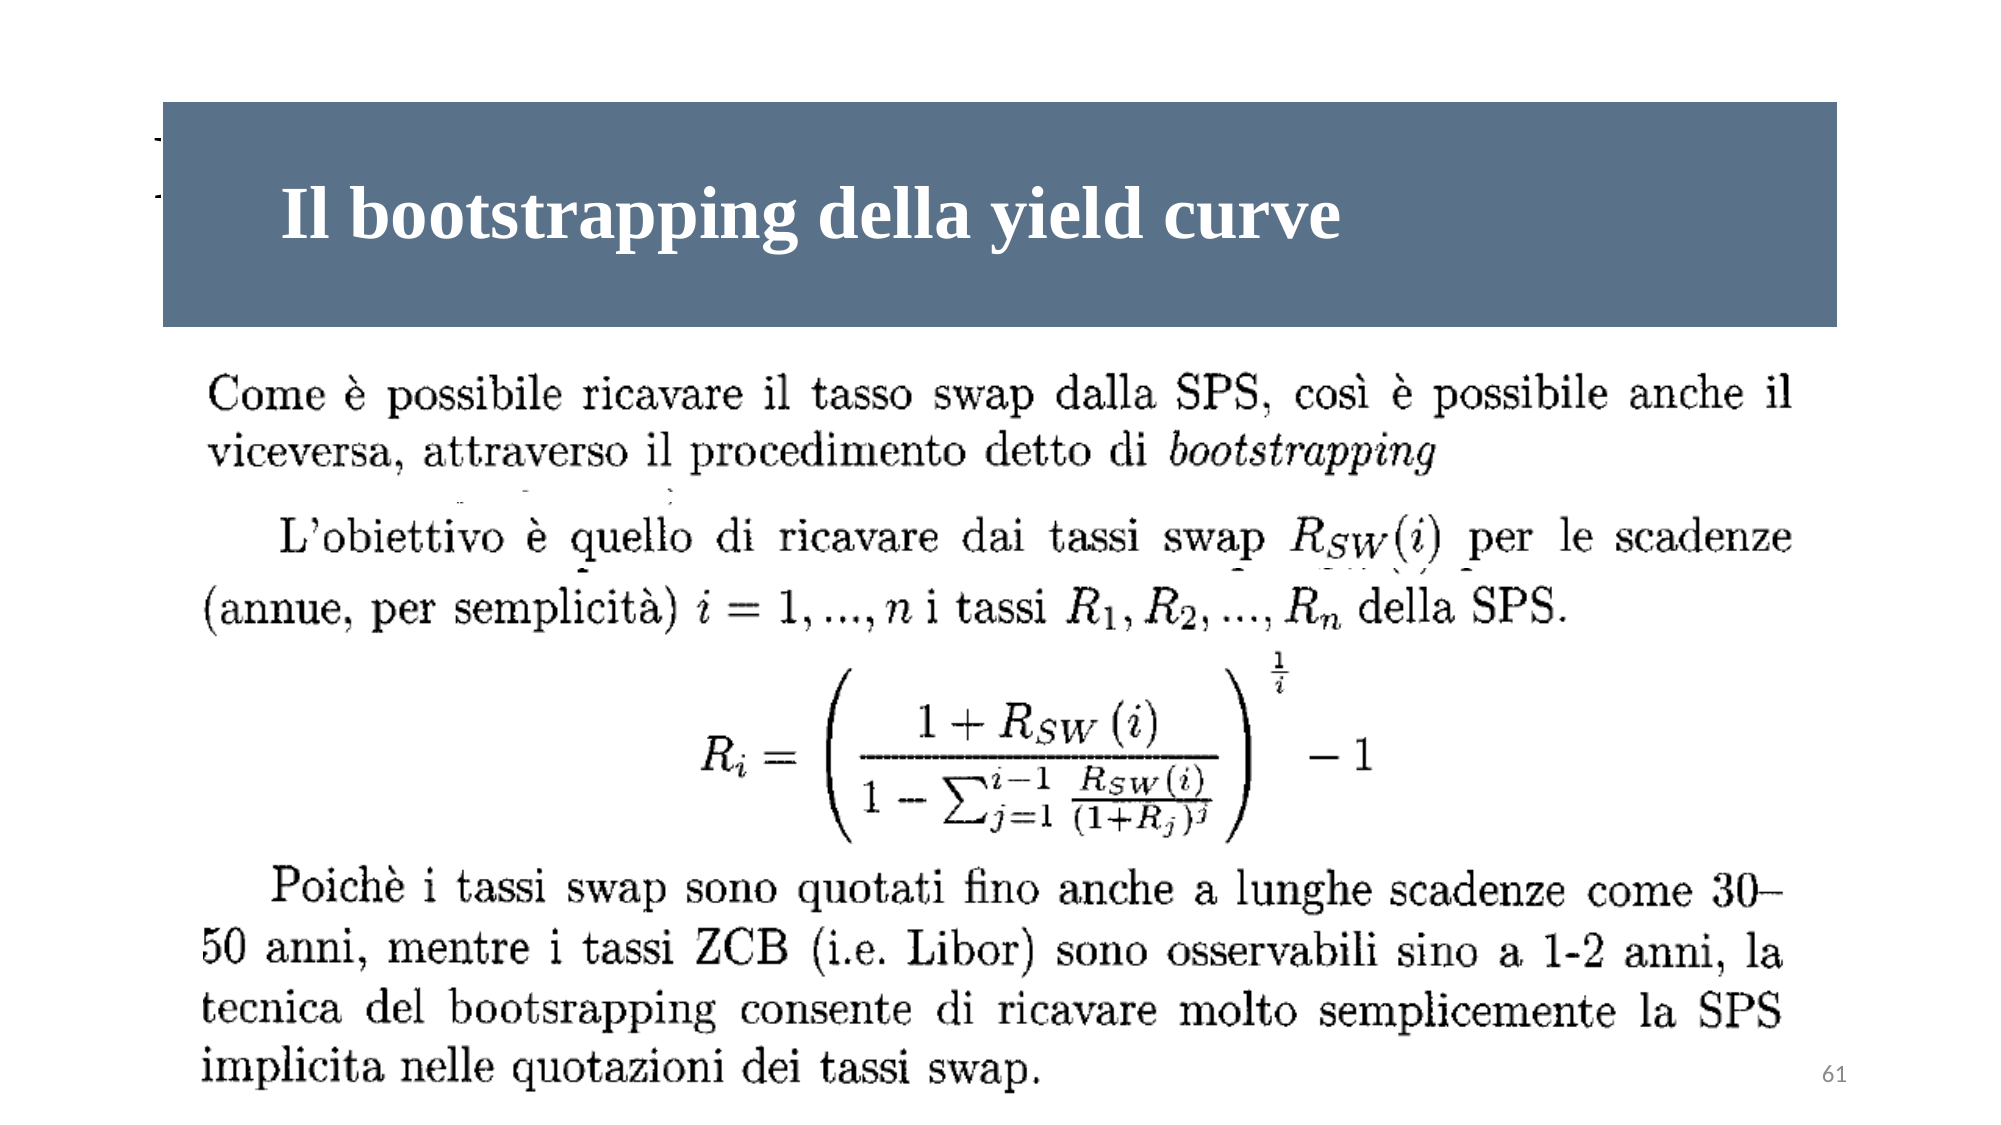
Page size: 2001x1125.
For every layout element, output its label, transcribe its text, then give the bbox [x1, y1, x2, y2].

slide_number 61 [1412, 1042, 1863, 1103]
picture [191, 345, 1809, 492]
picture [195, 502, 1798, 641]
title Processi Stocastici [137, 59, 1863, 278]
text_box Il bootstrapping della yield curve [161, 100, 1838, 328]
picture [185, 645, 1794, 1103]
